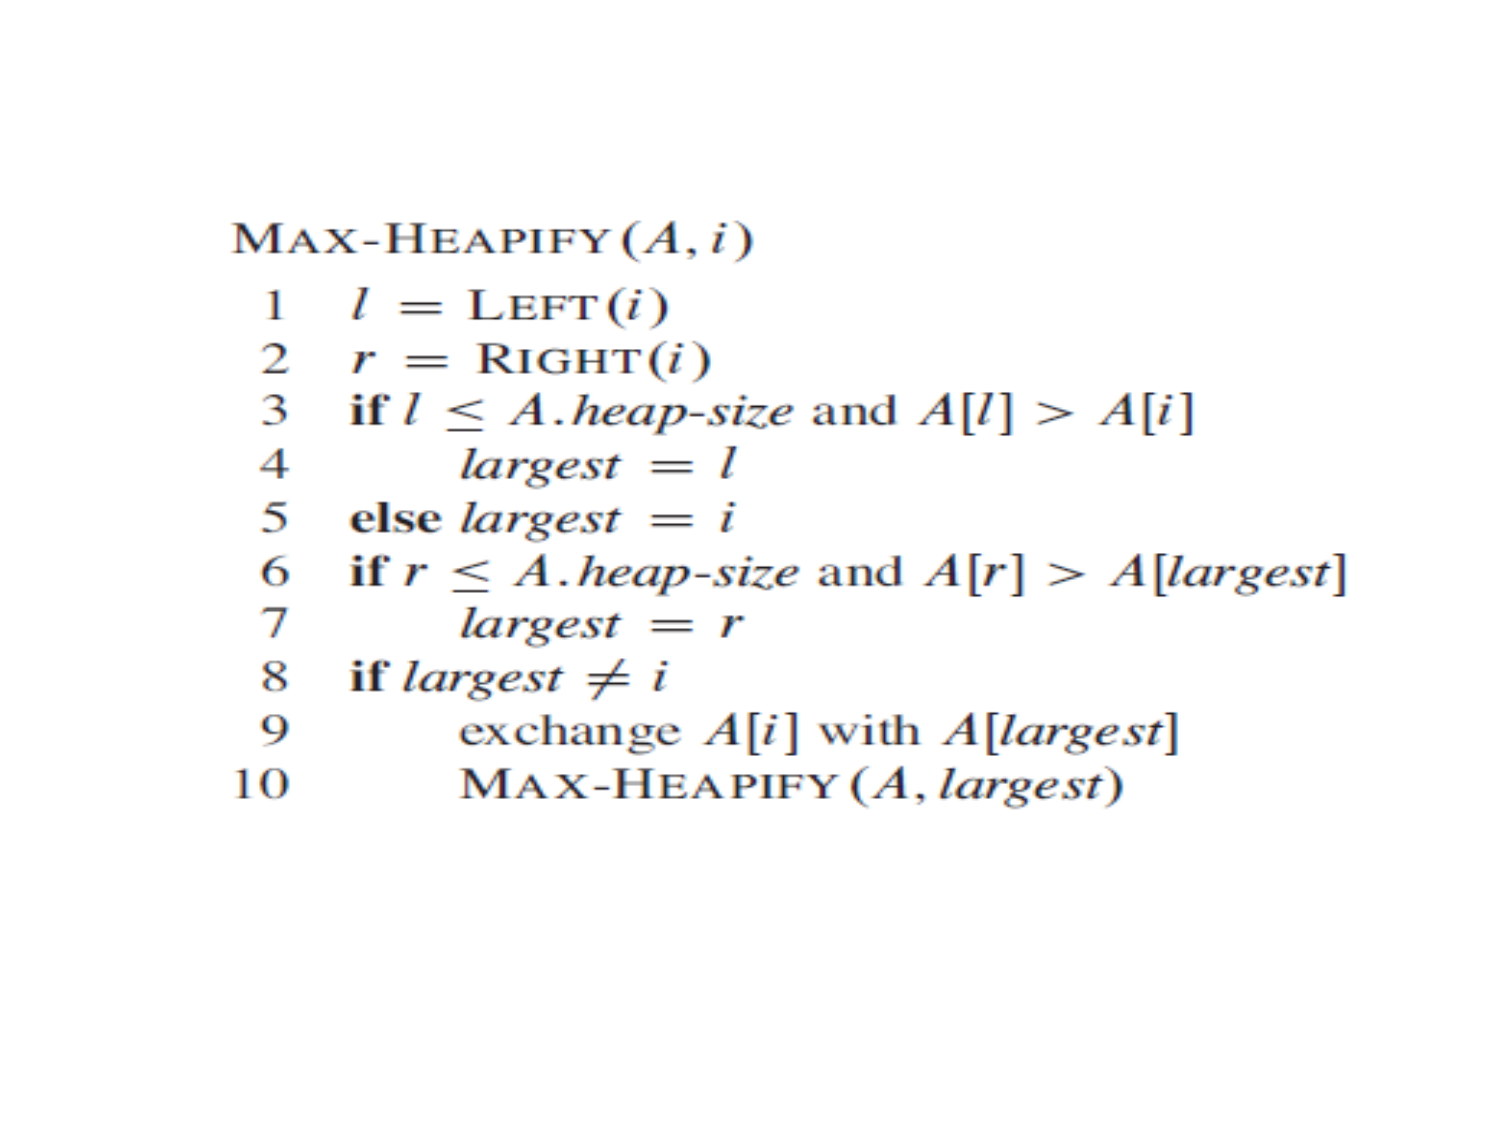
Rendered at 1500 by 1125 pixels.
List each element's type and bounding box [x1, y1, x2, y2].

list [212, 187, 1406, 844]
